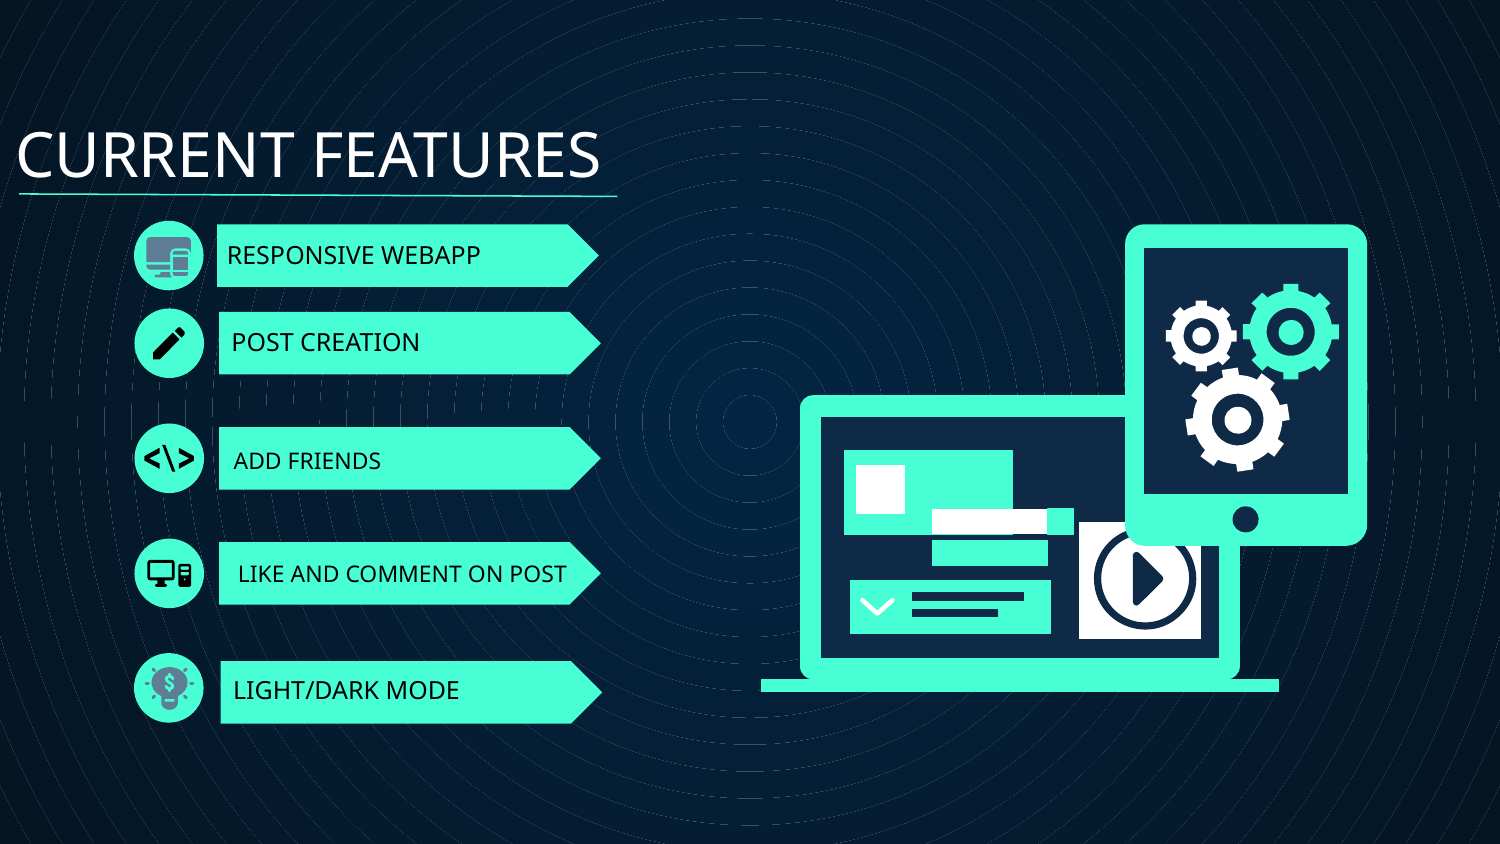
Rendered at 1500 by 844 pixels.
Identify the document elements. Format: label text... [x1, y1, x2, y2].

text_box [220, 661, 603, 724]
text_box [1185, 367, 1290, 472]
text_box [912, 608, 999, 618]
text_box [153, 327, 185, 360]
text_box [820, 441, 1219, 658]
text_box RESPONSIVE WEBAPP [212, 231, 508, 277]
text_box [219, 542, 601, 605]
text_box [144, 444, 195, 472]
text_box [903, 579, 1052, 634]
text_box [133, 220, 204, 278]
text_box [1242, 283, 1339, 380]
title ADD FRIENDS [218, 457, 559, 490]
text_box [860, 597, 895, 616]
text_box [152, 286, 186, 291]
text_box [843, 449, 1013, 536]
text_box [18, 193, 618, 197]
text_box [1079, 521, 1202, 640]
title LIKE AND COMMENT ON POST [222, 574, 597, 600]
text_box [1165, 300, 1237, 372]
text_box [1232, 506, 1259, 533]
text_box [1144, 247, 1349, 494]
text_box [1047, 508, 1074, 535]
text_box [932, 540, 1048, 566]
text_box [134, 423, 205, 494]
text_box [1093, 531, 1197, 630]
text_box [856, 464, 906, 514]
text_box [1125, 224, 1368, 546]
text_box LIGHT/DARK MODE [218, 667, 565, 712]
title POST CREATION [216, 339, 558, 372]
text_box [1132, 551, 1164, 606]
text_box [219, 427, 601, 490]
text_box [932, 508, 1047, 535]
text_box d [219, 311, 601, 375]
text_box [849, 579, 903, 634]
text_box [134, 308, 205, 379]
text_box [760, 678, 1280, 693]
text_box d [217, 224, 599, 287]
title CURRENT FEATURES [0, 105, 1449, 206]
text_box Rutuja Khawashi [17, 197, 618, 203]
text_box [134, 538, 205, 609]
text_box [133, 653, 197, 706]
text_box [147, 559, 192, 588]
text_box [820, 416, 1125, 441]
text_box [800, 395, 1240, 678]
text_box [153, 719, 185, 723]
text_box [146, 236, 192, 278]
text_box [144, 666, 195, 711]
text_box [912, 592, 1024, 601]
